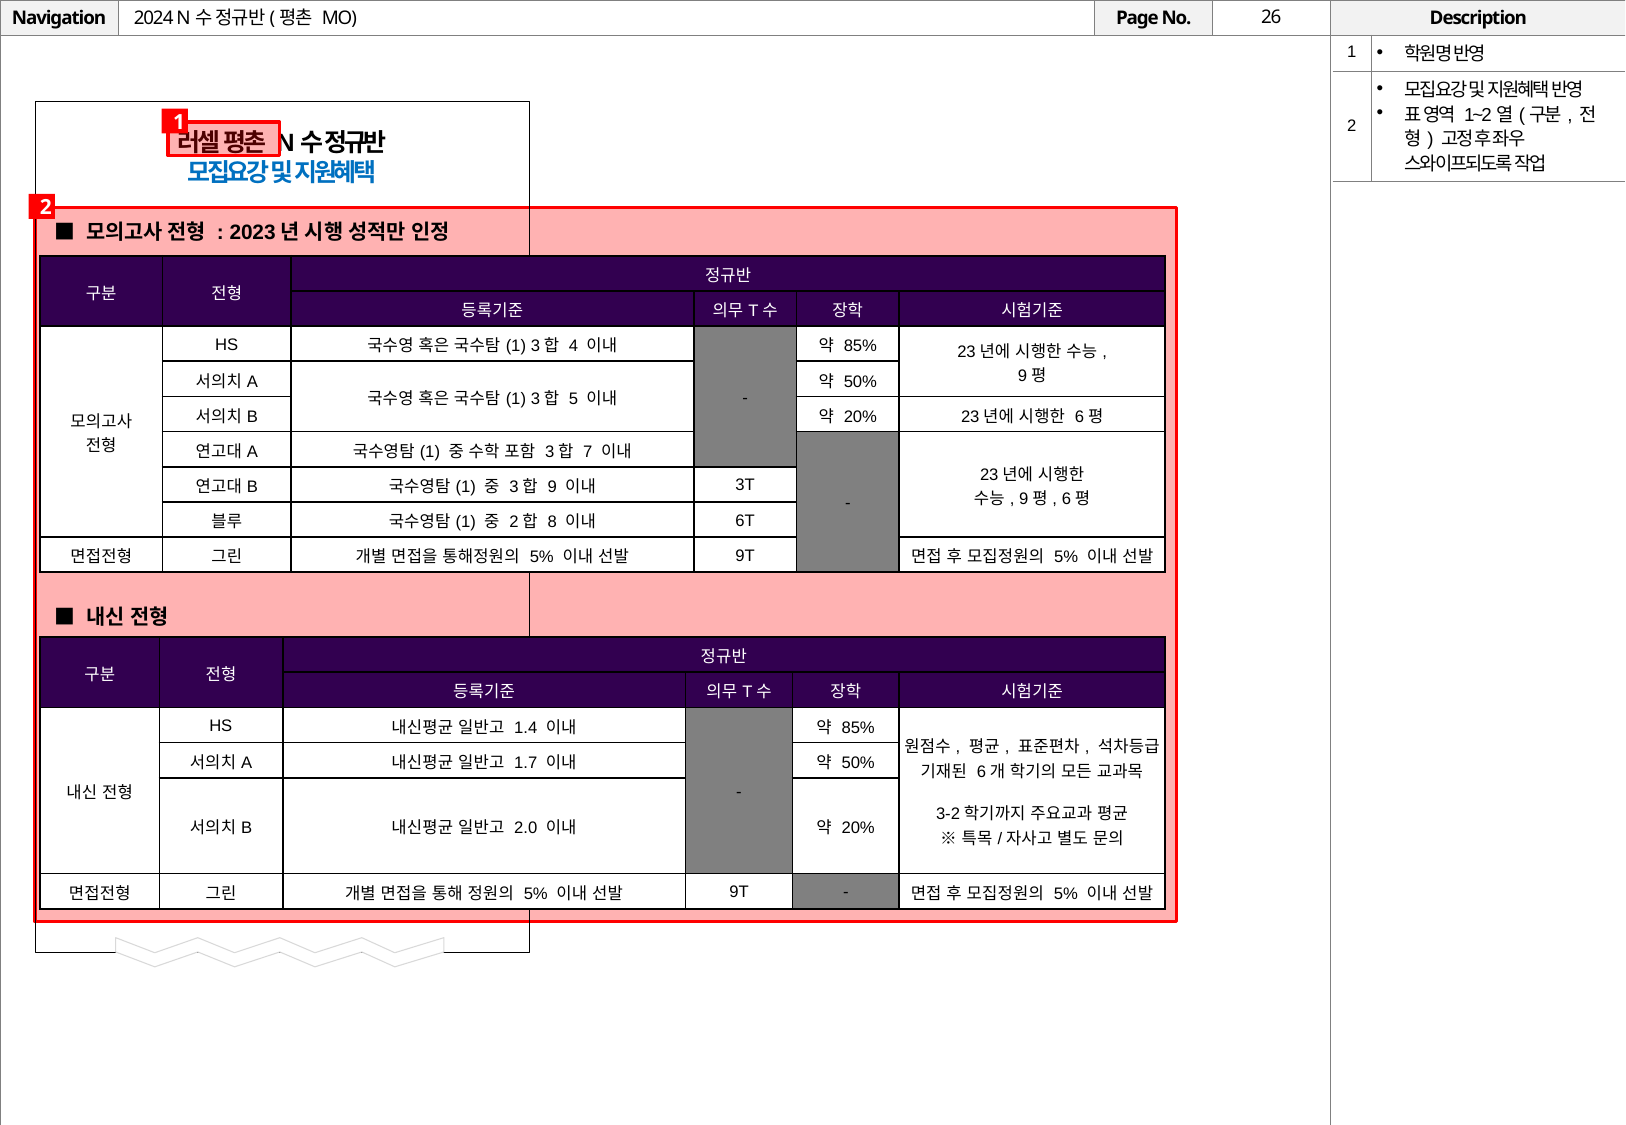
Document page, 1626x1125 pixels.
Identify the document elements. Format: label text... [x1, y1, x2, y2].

table_header 학원명 반영 [1372, 36, 1625, 71]
text_box [113, 935, 446, 969]
table_cell HS [160, 708, 282, 742]
table_cell - [797, 432, 898, 571]
table_cell 23년에 시행한 수능, 9평, 6평 [900, 432, 1164, 536]
table_header 전형 [163, 257, 290, 325]
table_header 구분 [41, 257, 162, 325]
table_cell 약 20% [793, 779, 898, 873]
table_cell - [793, 874, 898, 908]
table_cell 그린 [163, 538, 290, 571]
table_header 전형 [160, 638, 282, 707]
table_cell 서의치A [163, 362, 290, 396]
table_cell 약 50% [797, 362, 898, 396]
table_cell 국수영 혹은 국수탐(1) 3합 5 이내 [292, 362, 693, 431]
table_cell 내신평균 일반고 1.7 이내 [284, 743, 685, 777]
table_header 정규반 [284, 638, 1164, 671]
table_cell 약 85% [797, 327, 898, 360]
table_cell 2 [1333, 72, 1371, 181]
text_box 2 [27, 192, 57, 221]
table_cell 모의고사 전형 [41, 327, 162, 536]
text_box [530, 207, 1177, 922]
table_cell 의무T수 [695, 292, 796, 325]
table_cell 면접 후 모집정원의 5% 이내 선발 [900, 538, 1164, 571]
table_cell 등록기준 [284, 673, 685, 707]
table_cell 면접전형 [41, 874, 159, 908]
table_cell 서의치A [160, 743, 282, 777]
table_header 정규반 [292, 257, 1164, 290]
text_box 러셀 평촌 N수 정규반 모집요강 및 지원혜택 [93, 119, 472, 194]
text_box [35, 101, 530, 953]
table_cell 서의치B [163, 397, 290, 431]
table_cell 3T [695, 468, 796, 501]
table_cell 그린 [160, 874, 282, 908]
text_box ■ 내신 전형 [39, 596, 517, 636]
table_cell 23년에 시행한 수능, 9평 [900, 327, 1164, 396]
table_header 구분 [41, 638, 159, 707]
table_cell 약 50% [793, 743, 898, 777]
table_cell 국수영탐(1) 중 2합 8 이내 [292, 503, 693, 536]
table_cell 의무T수 [686, 673, 792, 707]
text_box 1 [160, 106, 190, 136]
text_box [167, 121, 280, 156]
text_box ■ 모의고사 전형 : 2023년 시행 성적만 인정 [40, 211, 518, 252]
table_cell 국수영 혹은 국수탐(1) 3합 4 이내 [292, 327, 693, 360]
table_cell 개별 면접을 통해 정원의 5% 이내 선발 [284, 874, 685, 908]
table_cell 연고대A [163, 432, 290, 466]
table_cell - [686, 708, 792, 873]
table_cell 국수영탐(1) 중 수학 포함 3합 7 이내 [292, 432, 693, 466]
table_cell 9T [695, 538, 796, 571]
table_cell 개별 면접을 통해정원의 5% 이내 선발 [292, 538, 693, 571]
table_cell 원점수, 평균, 표준편차, 석차등급 기재된 6개 학기의 모든 교과목 3-2학기까지 주요교과 평균 ※ 특목/자사고 별도 문의 [900, 708, 1164, 873]
table_cell 면접전형 [41, 538, 162, 571]
table_cell 약 85% [793, 708, 898, 742]
table_cell 장학 [797, 292, 898, 325]
table_cell 약 20% [797, 397, 898, 431]
table_cell 블루 [163, 503, 290, 536]
table_cell 국수영탐(1) 중 3합 9 이내 [292, 468, 693, 501]
table_cell 시험기준 [900, 292, 1164, 325]
table_cell 6T [695, 503, 796, 536]
table_cell 내신평균 일반고 2.0 이내 [284, 779, 685, 873]
table_cell 내신 전형 [41, 708, 159, 873]
table_cell 등록기준 [292, 292, 693, 325]
table_cell 23년에 시행한 6평 [900, 397, 1164, 431]
table_cell 모집요강 및 지원혜택 반영 표 영역 1~2열(구분, 전형) 고정 후 좌우 스와이프되도록 작업 [1372, 72, 1625, 181]
table_cell 연고대B [163, 468, 290, 501]
table_cell HS [163, 327, 290, 360]
table_cell 9T [686, 874, 792, 908]
table_cell 내신평균 일반고 1.4 이내 [284, 708, 685, 742]
title 2024 N수 정규반(평촌 MO) [118, 0, 1097, 35]
table_cell 면접 후 모집정원의 5% 이내 선발 [900, 874, 1164, 908]
table_cell 장학 [793, 673, 898, 707]
table_header 1 [1333, 36, 1371, 71]
table_cell - [695, 327, 796, 466]
table_cell 서의치B [160, 779, 282, 873]
table_cell 시험기준 [900, 673, 1164, 707]
